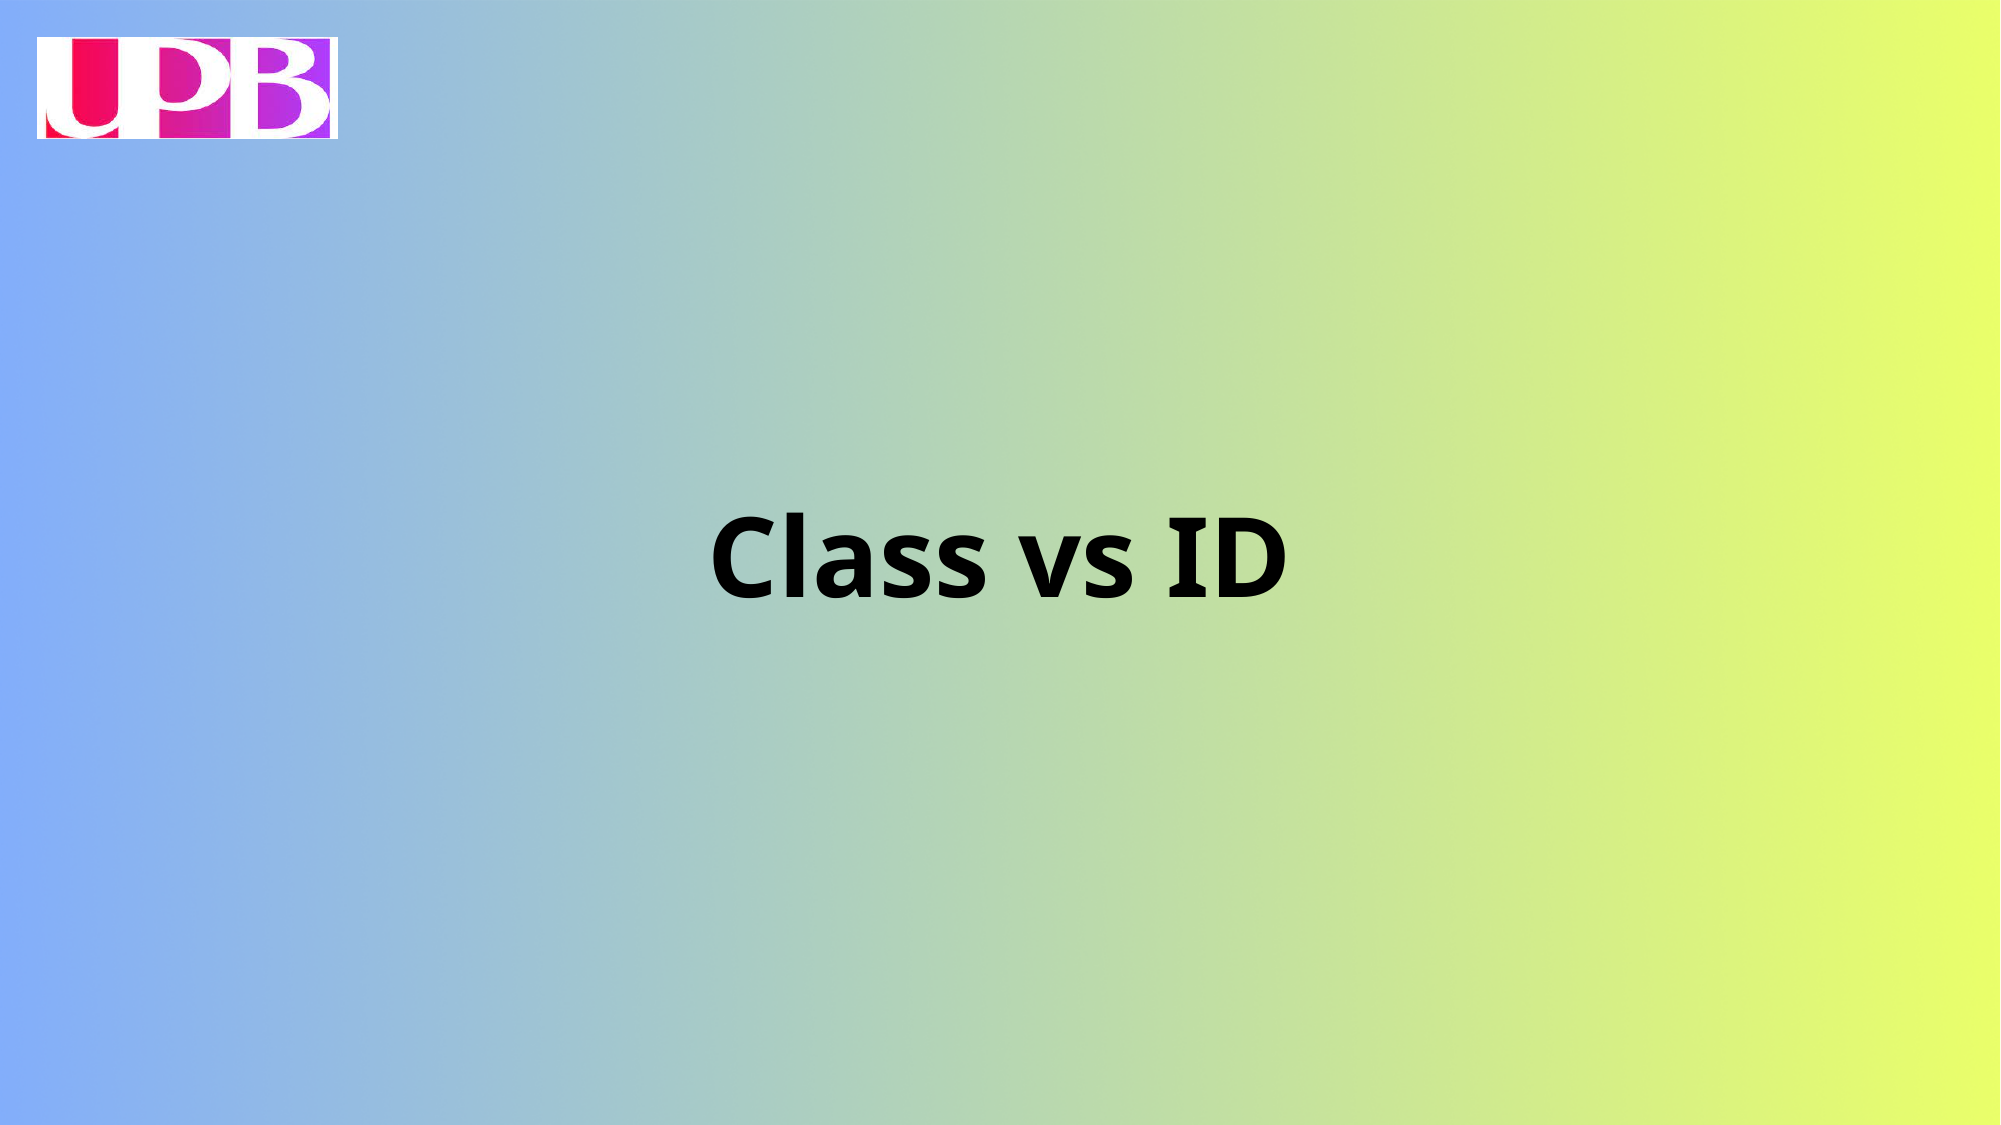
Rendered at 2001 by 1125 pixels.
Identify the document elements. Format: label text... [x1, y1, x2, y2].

picture [0, 0, 2001, 1125]
text_box Class vs ID [319, 481, 1681, 642]
